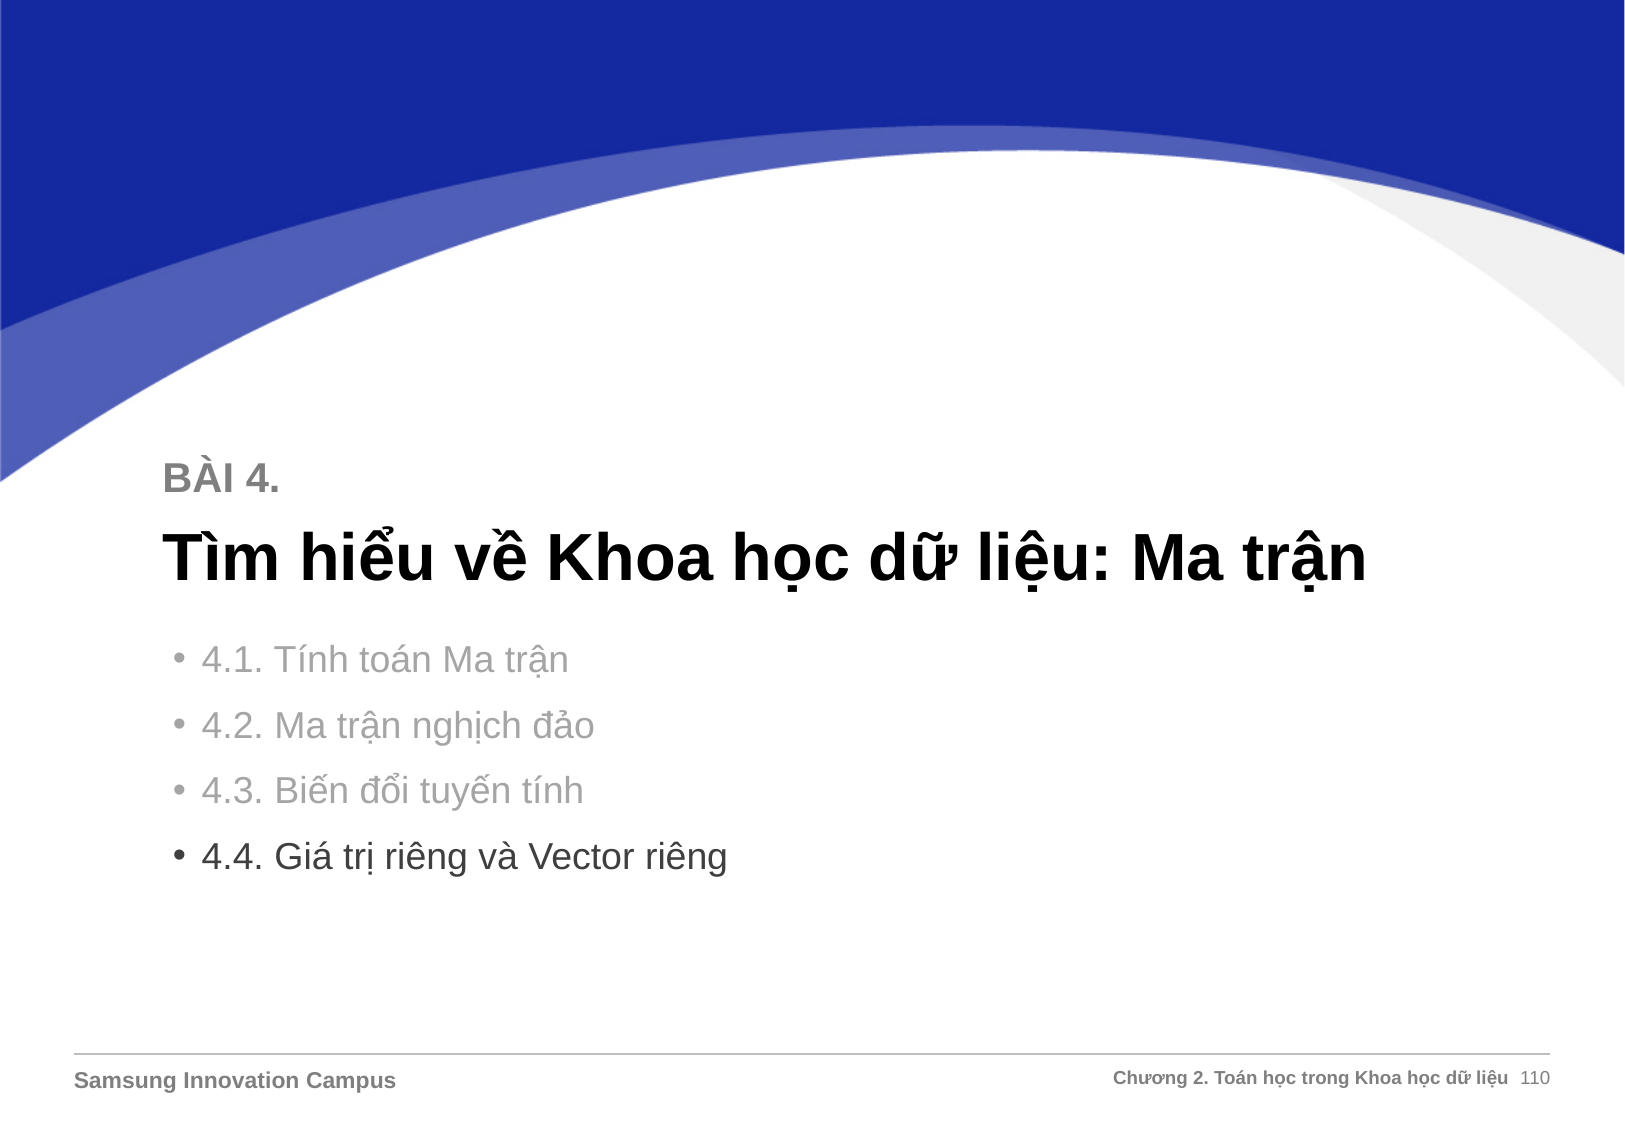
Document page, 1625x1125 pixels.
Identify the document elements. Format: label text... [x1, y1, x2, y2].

text_box BÀI 4. [162, 450, 1061, 502]
text_box Tìm hiểu về Khoa học dữ liệu: Ma trận [162, 514, 1625, 595]
picture [0, 0, 1625, 1125]
text_box 4.1. Tính toán Ma trận 4.2. Ma trận nghịch đảo 4.3. Biến đổi tuyến tính 4.4. Giá trị riêng và Vector riêng [172, 634, 824, 878]
